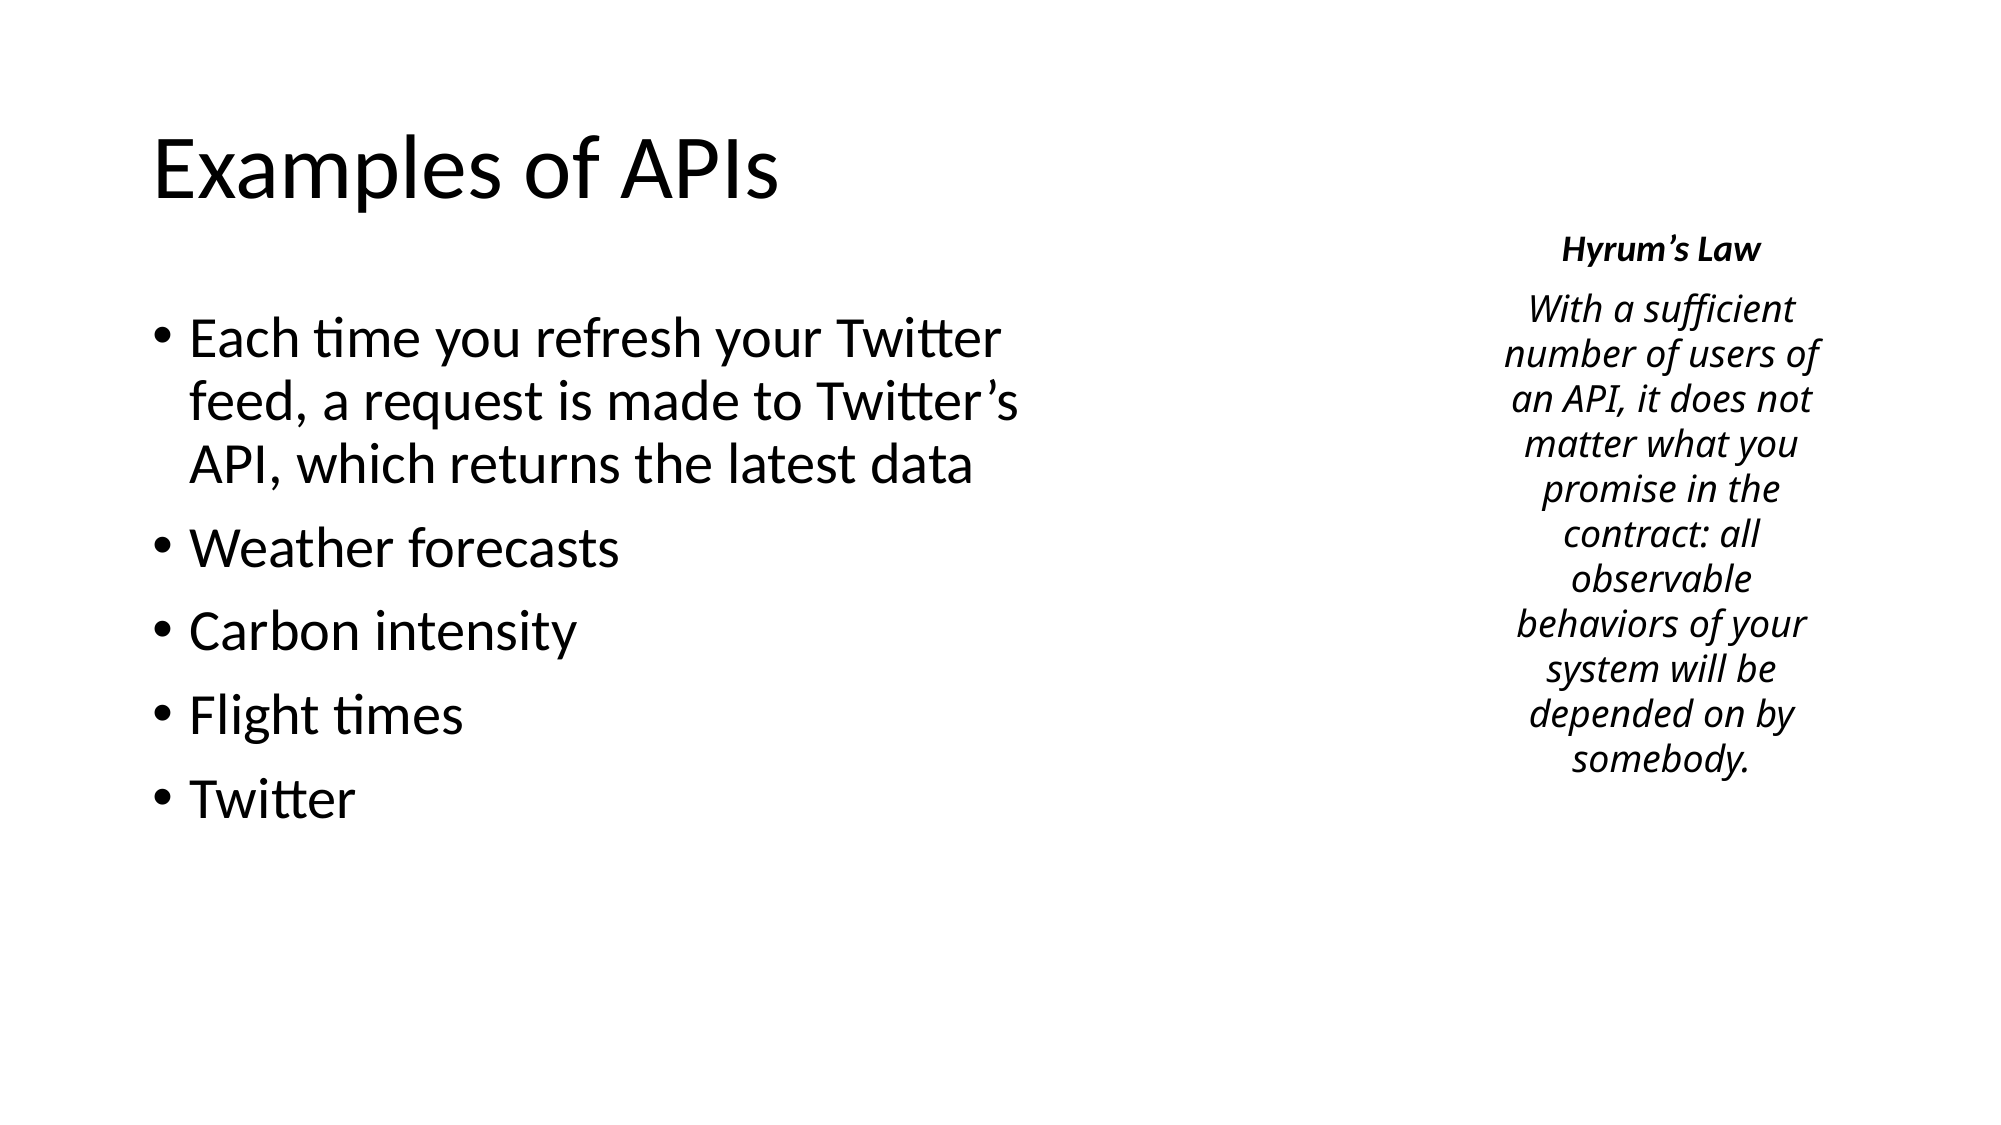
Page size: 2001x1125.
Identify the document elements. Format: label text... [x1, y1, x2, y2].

title Examples of APIs [137, 59, 1863, 278]
list Each time you refresh your Twitter feed, a request is made to Twitter’s API, which returns the latest data Weather forecasts Carbon intensity Flight times Twitter [137, 299, 1112, 1014]
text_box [1472, 216, 1852, 611]
